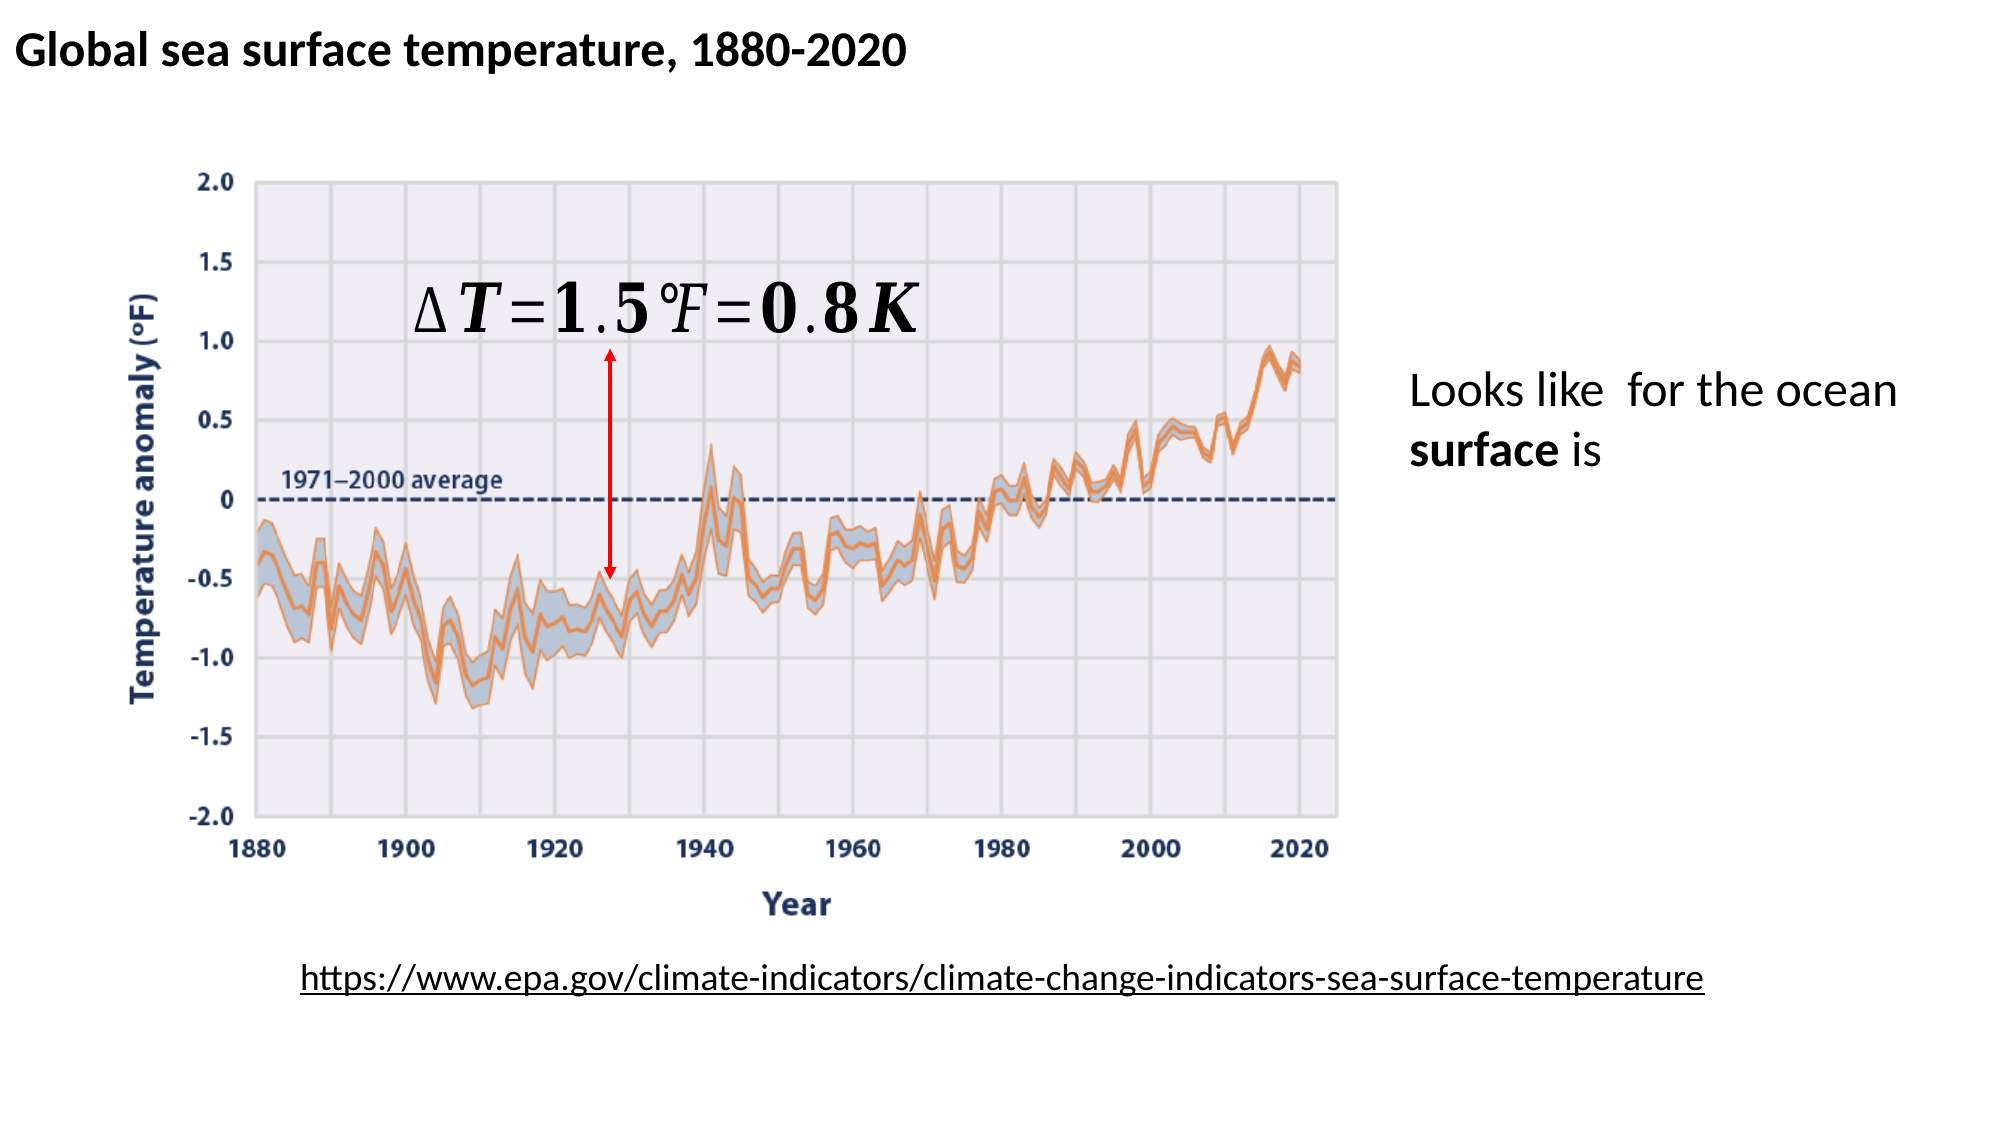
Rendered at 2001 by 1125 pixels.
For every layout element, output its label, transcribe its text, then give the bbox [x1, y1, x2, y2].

text_box Global sea surface temperature, 1880-2020 [0, 9, 1130, 84]
text_box https://www.epa.gov/climate-indicators/climate-change-indicators-sea-surface-temperature [285, 945, 1939, 1006]
picture [61, 149, 1432, 946]
